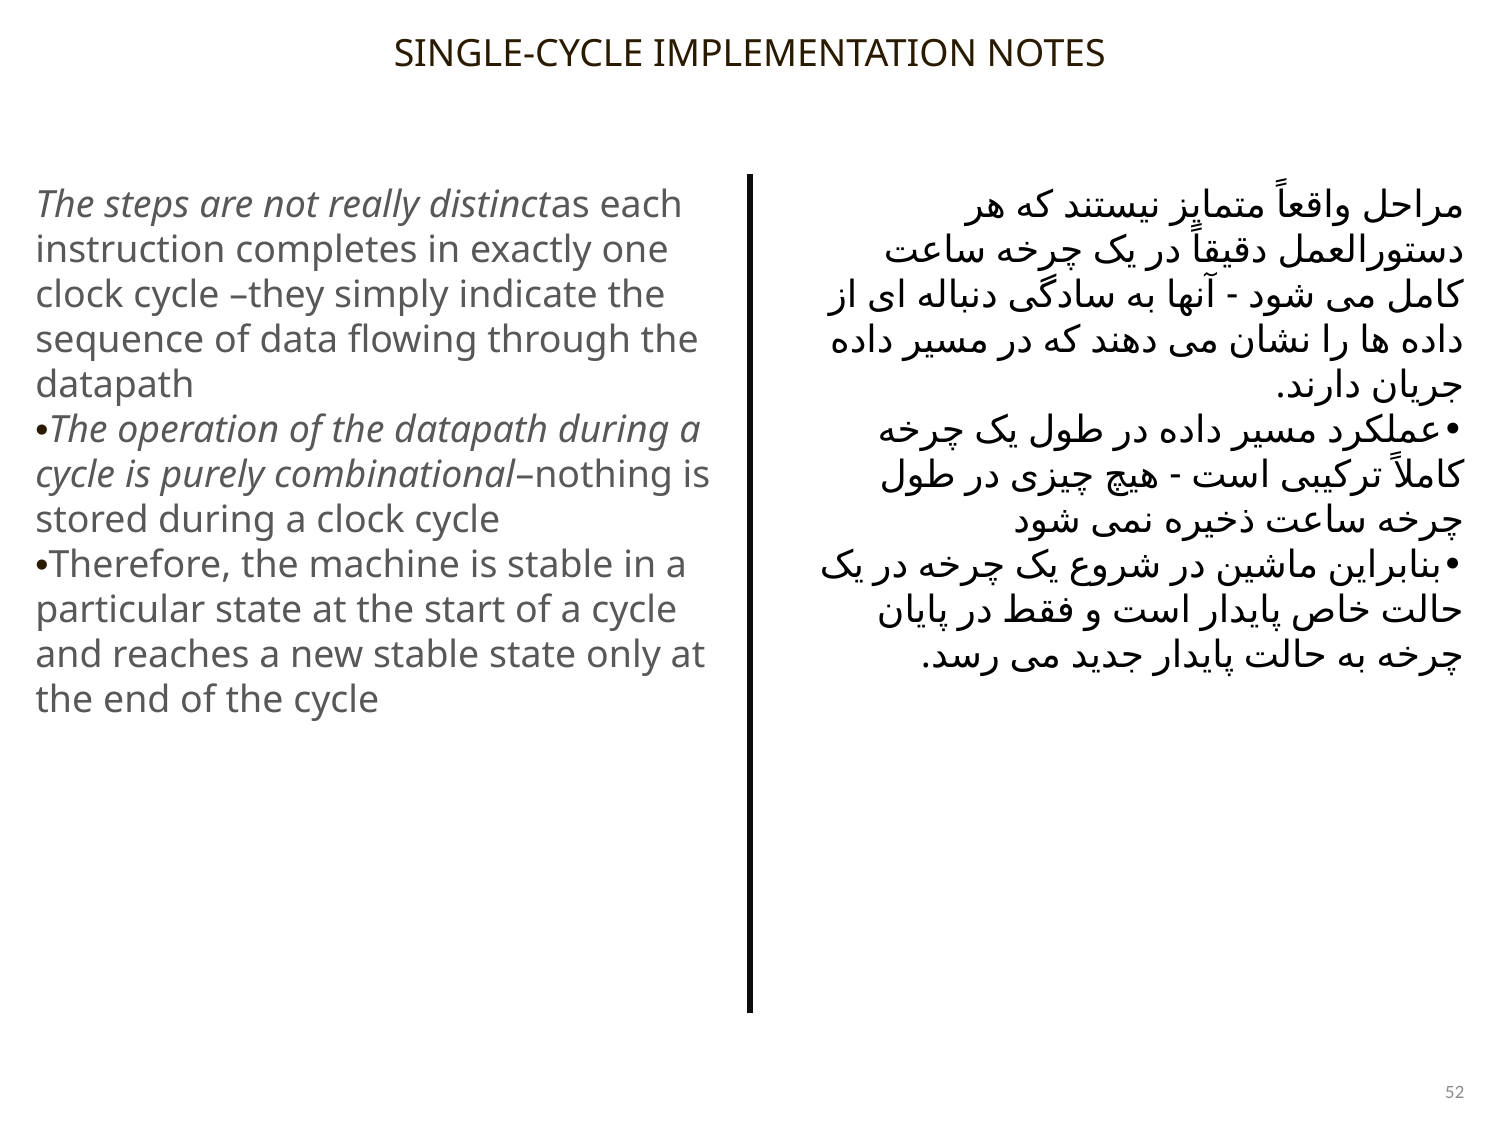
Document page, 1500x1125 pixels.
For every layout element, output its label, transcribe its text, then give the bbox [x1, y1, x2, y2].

text_box The steps are not really distinctas each instruction completes in exactly one clock cycle –they simply indicate the sequence of data flowing through the datapath •The operation of the datapath during a cycle is purely combinational–nothing is stored during a clock cycle •Therefore, the machine is stable in a particular state at the start of a cycle and reaches a new stable state only at the end of the cycle [20, 172, 727, 728]
text_box SINGLE-CYCLE IMPLEMENTATION NOTES [374, 21, 1125, 81]
text_box مراحل واقعاً متمایز نیستند که هر دستورالعمل دقیقاً در یک چرخه ساعت کامل می شود - آنها به سادگی دنباله ای از داده ها را نشان می دهند که در مسیر داده جریان دارند. •عملکرد مسیر داده در طول یک چرخه کاملاً ترکیبی است - هیچ چیزی در طول چرخه ساعت ذخیره نمی شود •بنابراین ماشین در شروع یک چرخه در یک حالت خاص پایدار است و فقط در پایان چرخه به حالت پایدار جدید می رسد. [797, 172, 1480, 683]
